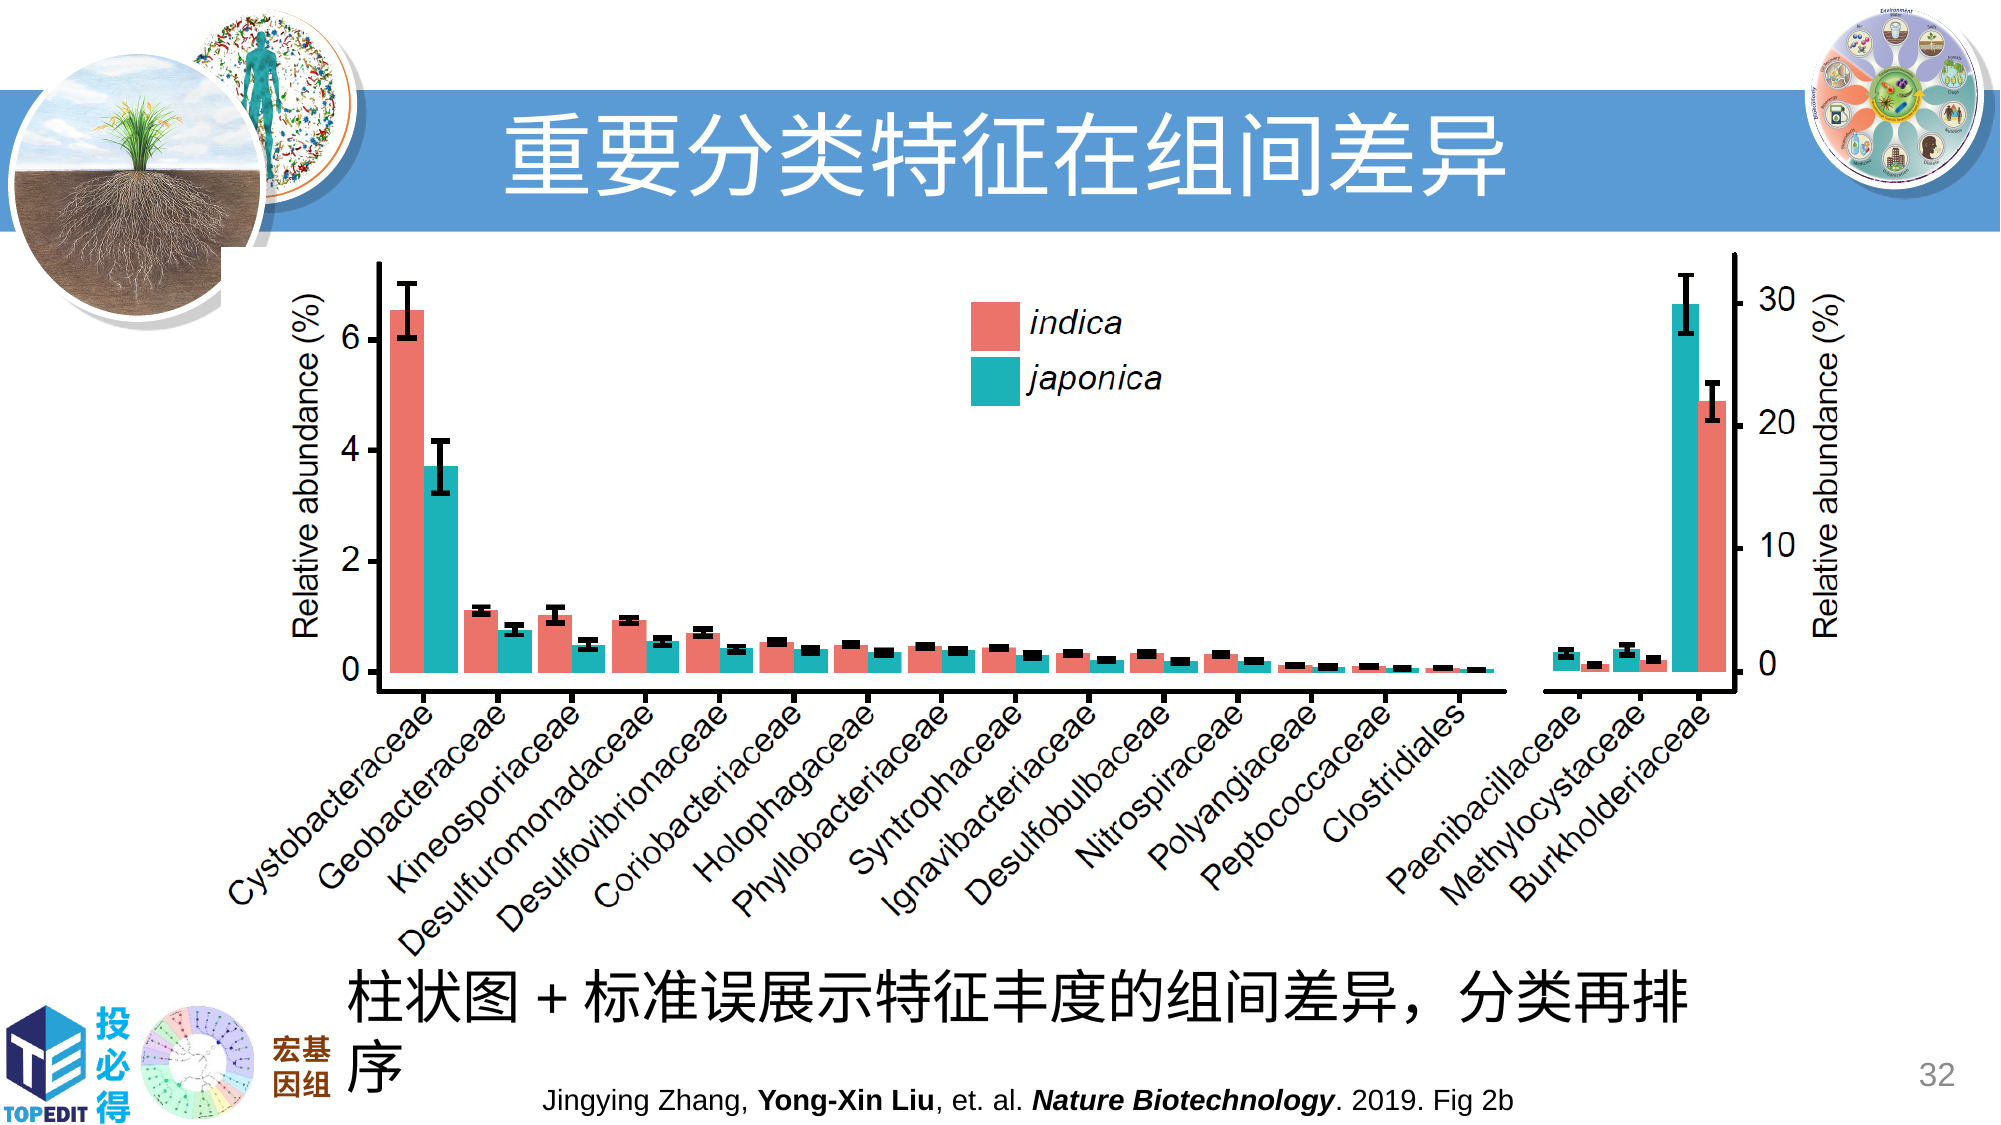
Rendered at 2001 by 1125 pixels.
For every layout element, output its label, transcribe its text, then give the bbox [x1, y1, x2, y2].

picture [0, 990, 254, 1125]
picture [15, 55, 221, 315]
text_box 柱状图+标准误展示特征丰度的组间差异，分类再排序 [331, 962, 1759, 1108]
title 重要分类特征在组间差异 [143, 72, 1869, 248]
picture [1813, 7, 1977, 183]
text_box Jingying Zhang, Yong-Xin Liu, et. al. Nature Biotechnology. 2019. Fig 2b [527, 1073, 1759, 1124]
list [221, 247, 1851, 962]
footer 32 [1894, 1042, 1981, 1103]
picture [180, 8, 344, 72]
